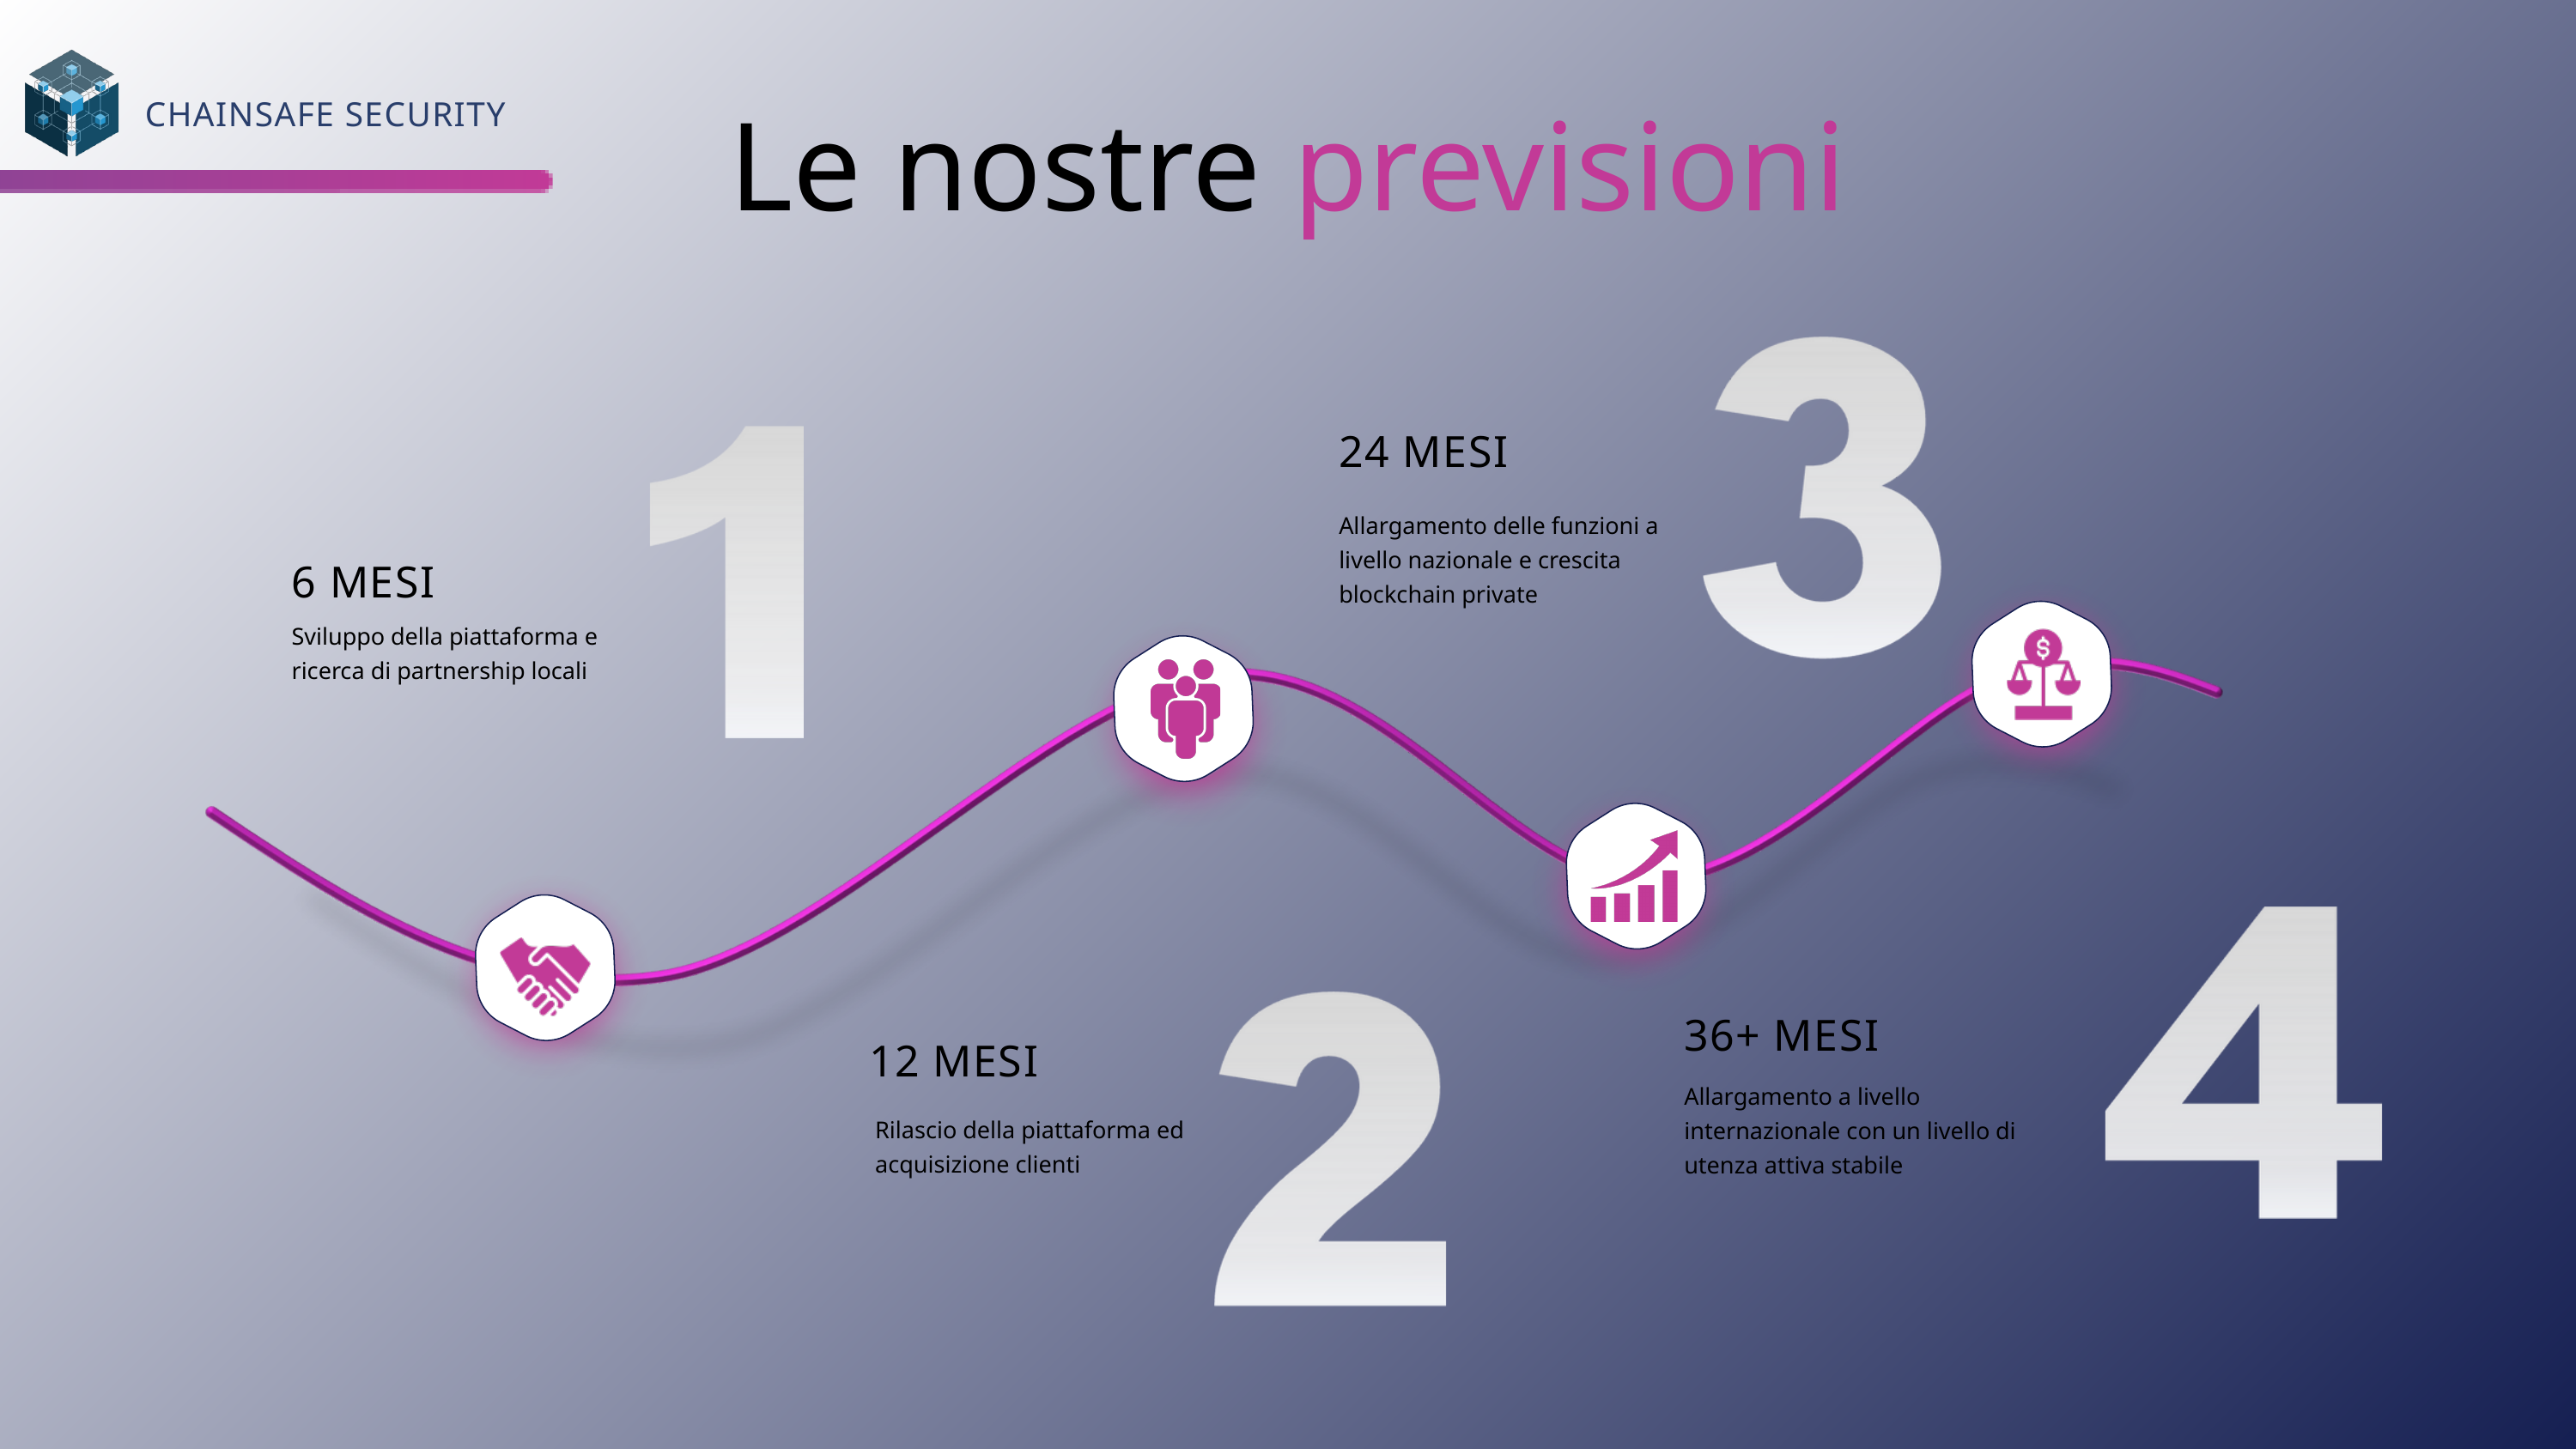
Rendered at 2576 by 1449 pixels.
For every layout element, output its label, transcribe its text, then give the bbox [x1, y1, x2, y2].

text_box [2105, 906, 2383, 1219]
text_box [1531, 786, 1737, 991]
text_box Allargamento a livello internazionale con un livello di utenza attiva stabile [1684, 1076, 2029, 1179]
text_box [204, 656, 2224, 1088]
text_box Sviluppo della piattaforma e ricerca di partnership locali [291, 615, 637, 685]
text_box [0, 170, 553, 194]
text_box 24 MESI [1339, 428, 1725, 476]
text_box Rilascio della piattaforma ed acquisizione clienti [875, 1109, 1220, 1178]
text_box [1083, 621, 1288, 828]
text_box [1103, 640, 1264, 778]
text_box 6 MESI [291, 559, 677, 607]
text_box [1555, 807, 1716, 945]
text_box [1961, 604, 2123, 743]
text_box [1214, 991, 1447, 1307]
text_box [444, 874, 650, 1080]
text_box Le nostre previsioni [585, 64, 1991, 235]
text_box 12 MESI [869, 1038, 1255, 1086]
text_box 36+ MESI [1684, 1013, 2069, 1061]
text_box [649, 426, 805, 738]
text_box Allargamento delle funzioni a livello nazionale e crescita blockchain private [1339, 505, 1685, 608]
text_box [465, 898, 626, 1037]
text_box [1941, 581, 2147, 787]
text_box [10, 45, 127, 158]
text_box CHAINSAFE SECURITY [144, 96, 612, 133]
text_box [1703, 336, 1941, 659]
